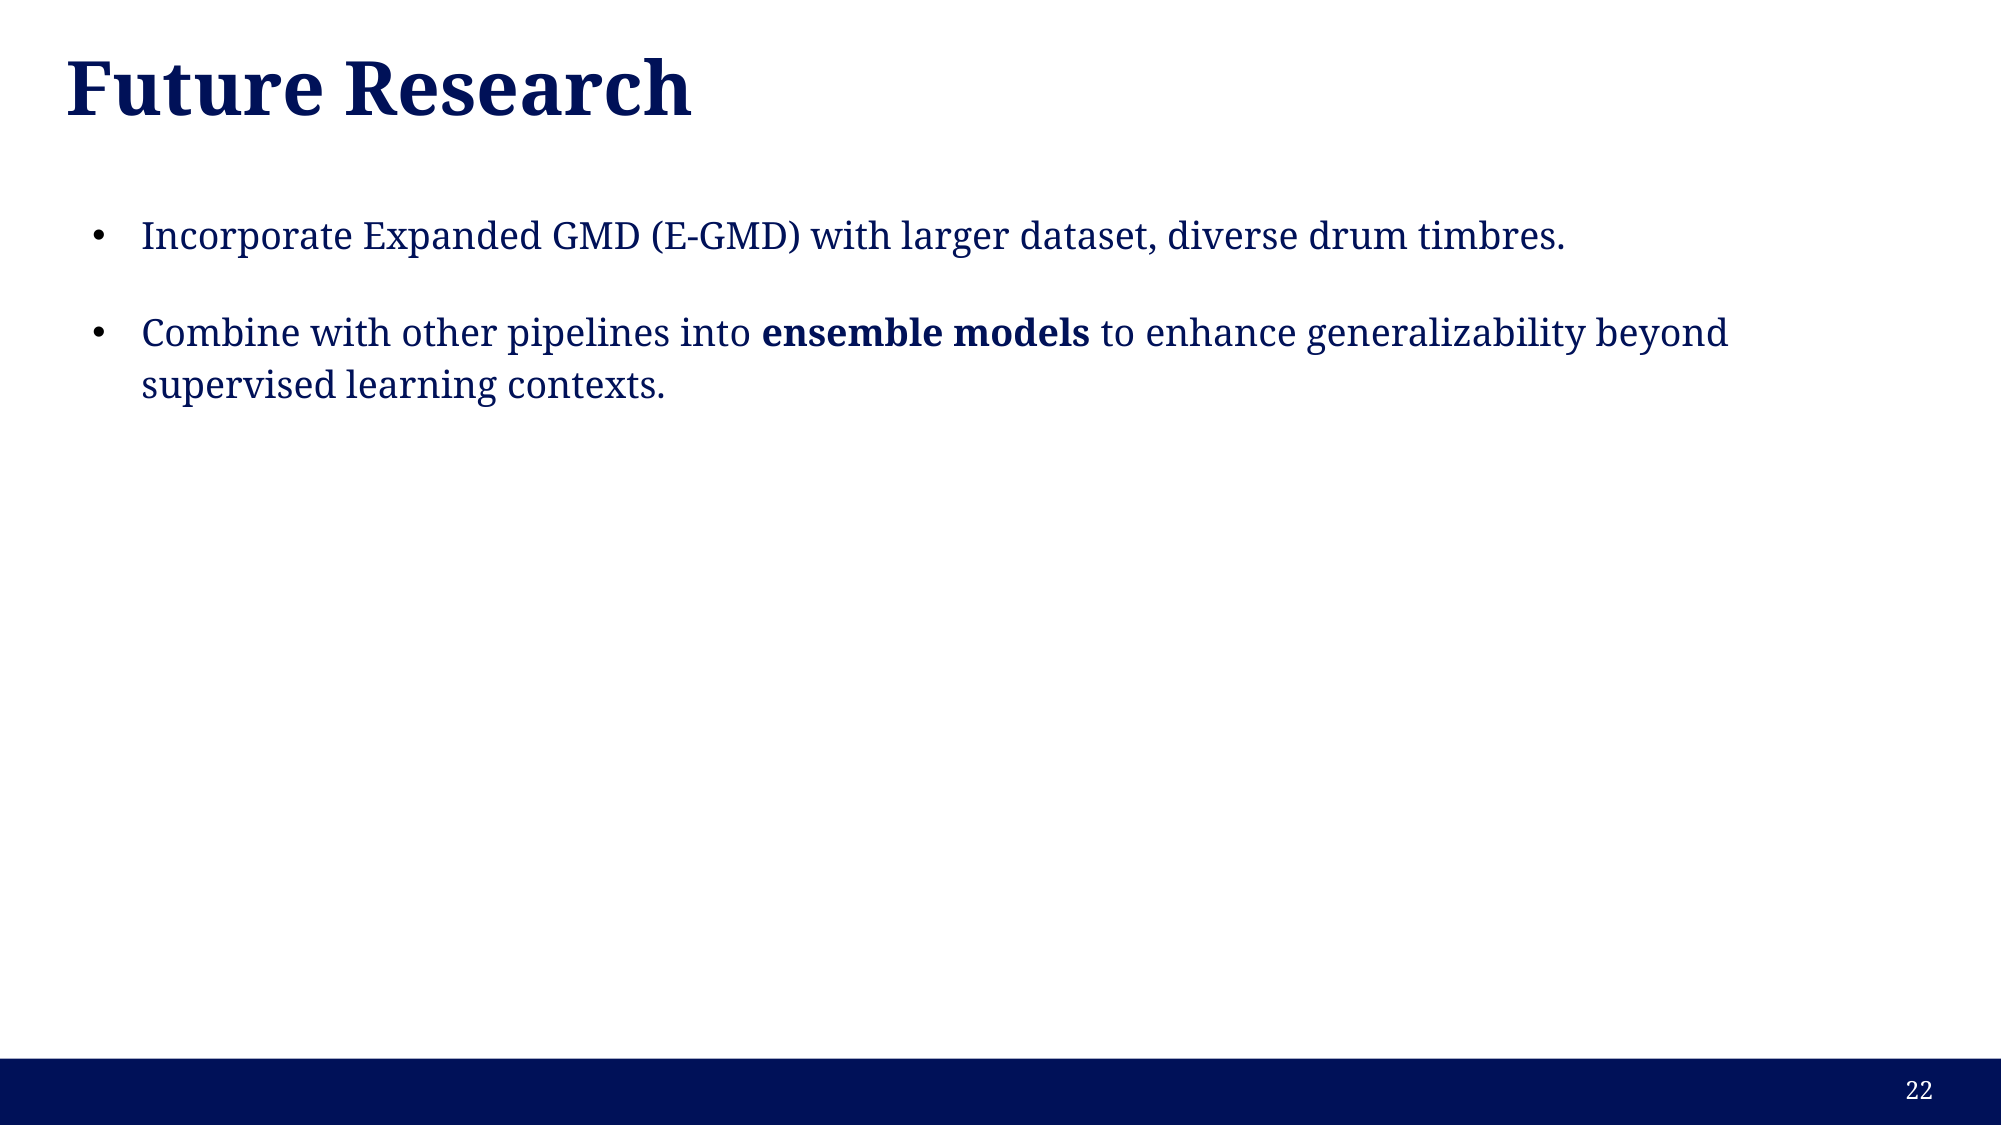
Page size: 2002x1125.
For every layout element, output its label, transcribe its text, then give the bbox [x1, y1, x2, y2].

slide_number ‹#› [1498, 1061, 1949, 1122]
list Incorporate Expanded GMD (E-GMD) with larger dataset, diverse drum timbres. Combine with other pipelines into ensemble models to enhance generalizability beyond supervised learning contexts. [66, 205, 1850, 997]
title Future Research [66, 100, 1935, 171]
